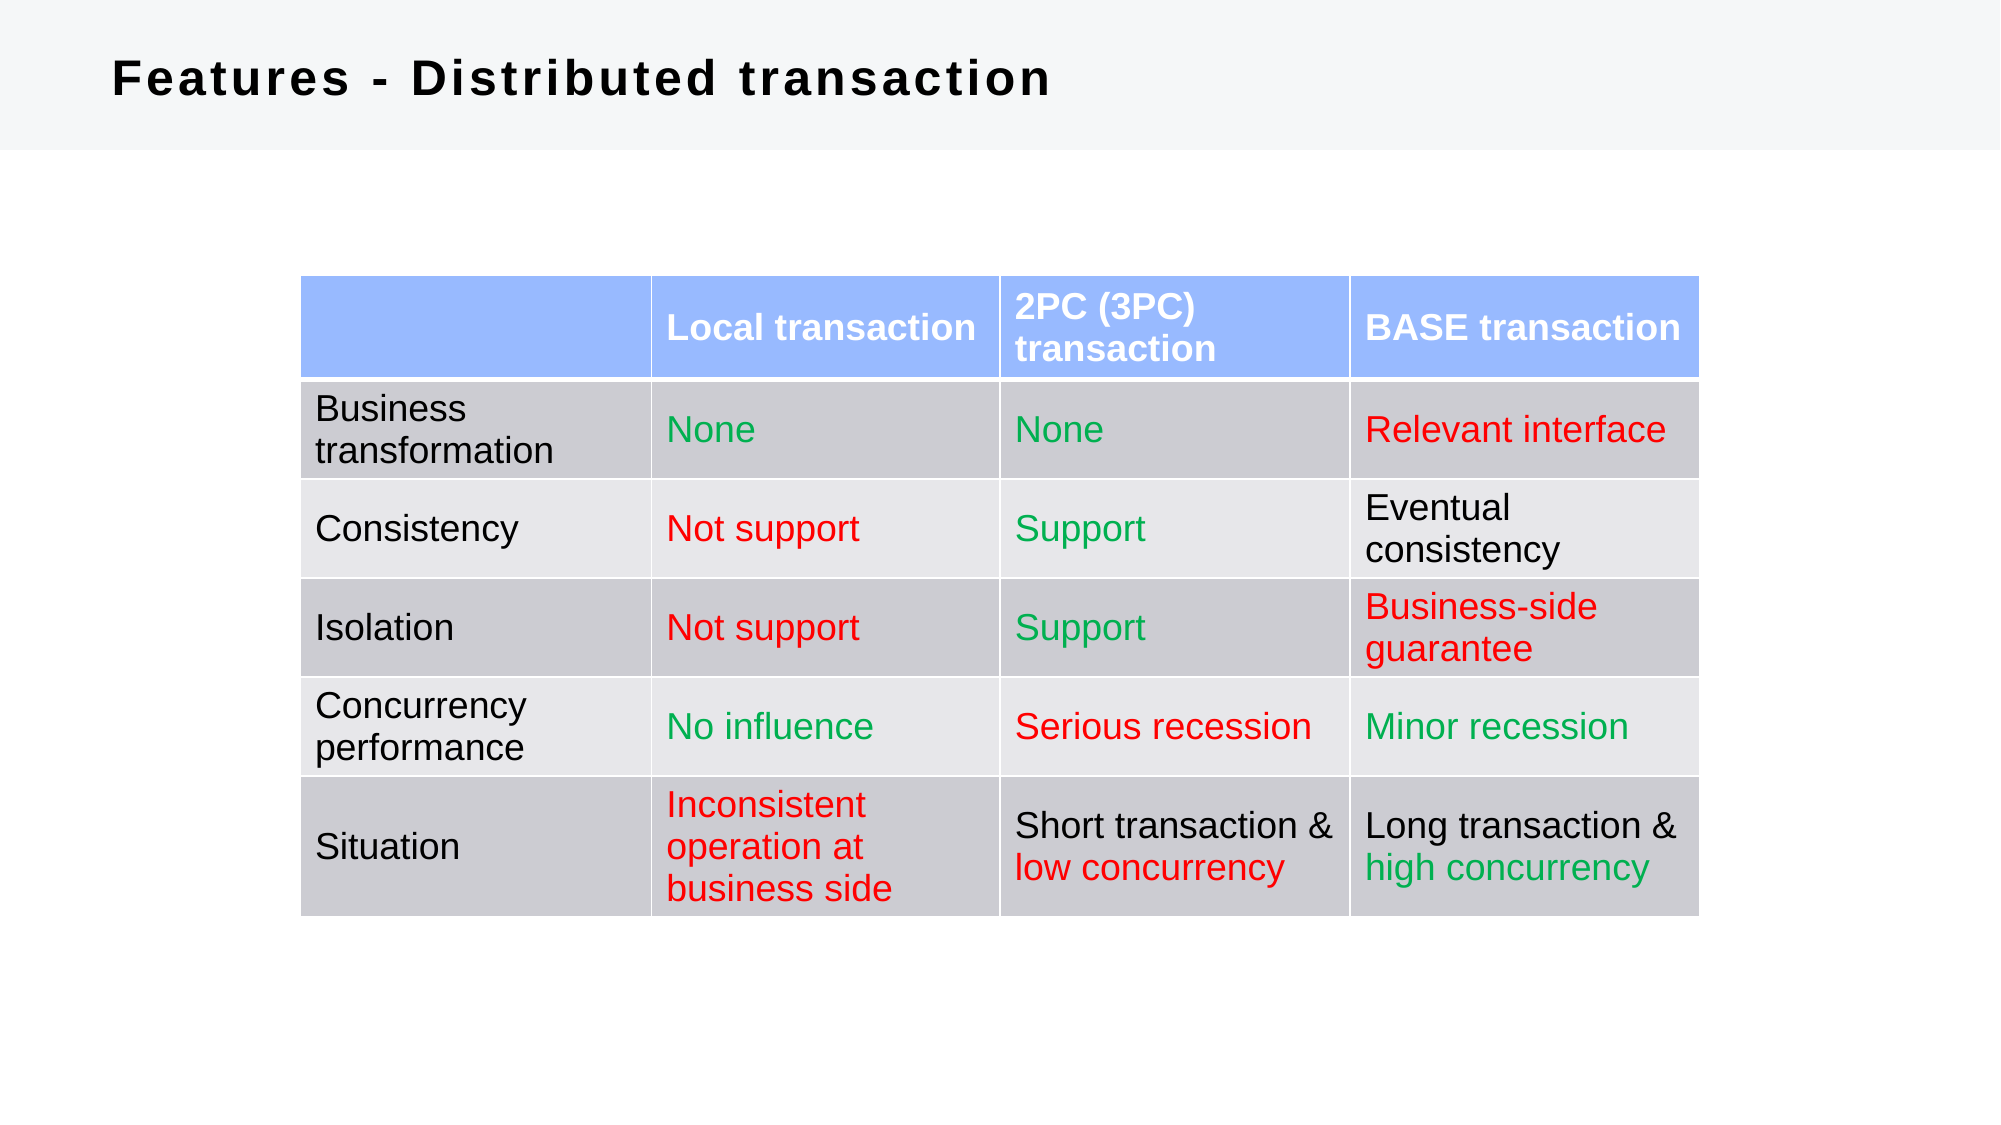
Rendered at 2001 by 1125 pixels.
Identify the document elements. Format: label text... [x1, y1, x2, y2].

table_cell None [652, 382, 999, 478]
table_cell Consistency [301, 480, 651, 577]
table_cell Concurrency performance [301, 678, 651, 775]
table_cell Eventual consistency [1351, 480, 1699, 577]
table_cell Business transformation [301, 382, 651, 478]
table_cell No influence [652, 678, 999, 775]
table_header 2PC (3PC) transaction [1001, 276, 1349, 377]
table_cell Minor recession [1351, 678, 1699, 775]
table_cell Support [1001, 480, 1349, 577]
title Features - Distributed transaction [95, 38, 1906, 112]
table_cell Serious recession [1001, 678, 1349, 775]
table_cell Not support [652, 480, 999, 577]
table_header BASE transaction [1351, 276, 1699, 377]
table_cell Isolation [301, 579, 651, 676]
table_cell None [1001, 382, 1349, 478]
table_cell Business-side guarantee [1351, 579, 1699, 676]
table_cell Situation [301, 777, 651, 916]
table_header Local transaction [652, 276, 999, 377]
table_cell Relevant interface [1351, 382, 1699, 478]
table_cell Long transaction & high concurrency [1351, 777, 1699, 916]
table_cell Short transaction & low concurrency [1001, 777, 1349, 916]
table_cell Support [1001, 579, 1349, 676]
table_cell Not support [652, 579, 999, 676]
table_cell Inconsistent operation at business side [652, 777, 999, 916]
table_header [301, 276, 651, 377]
